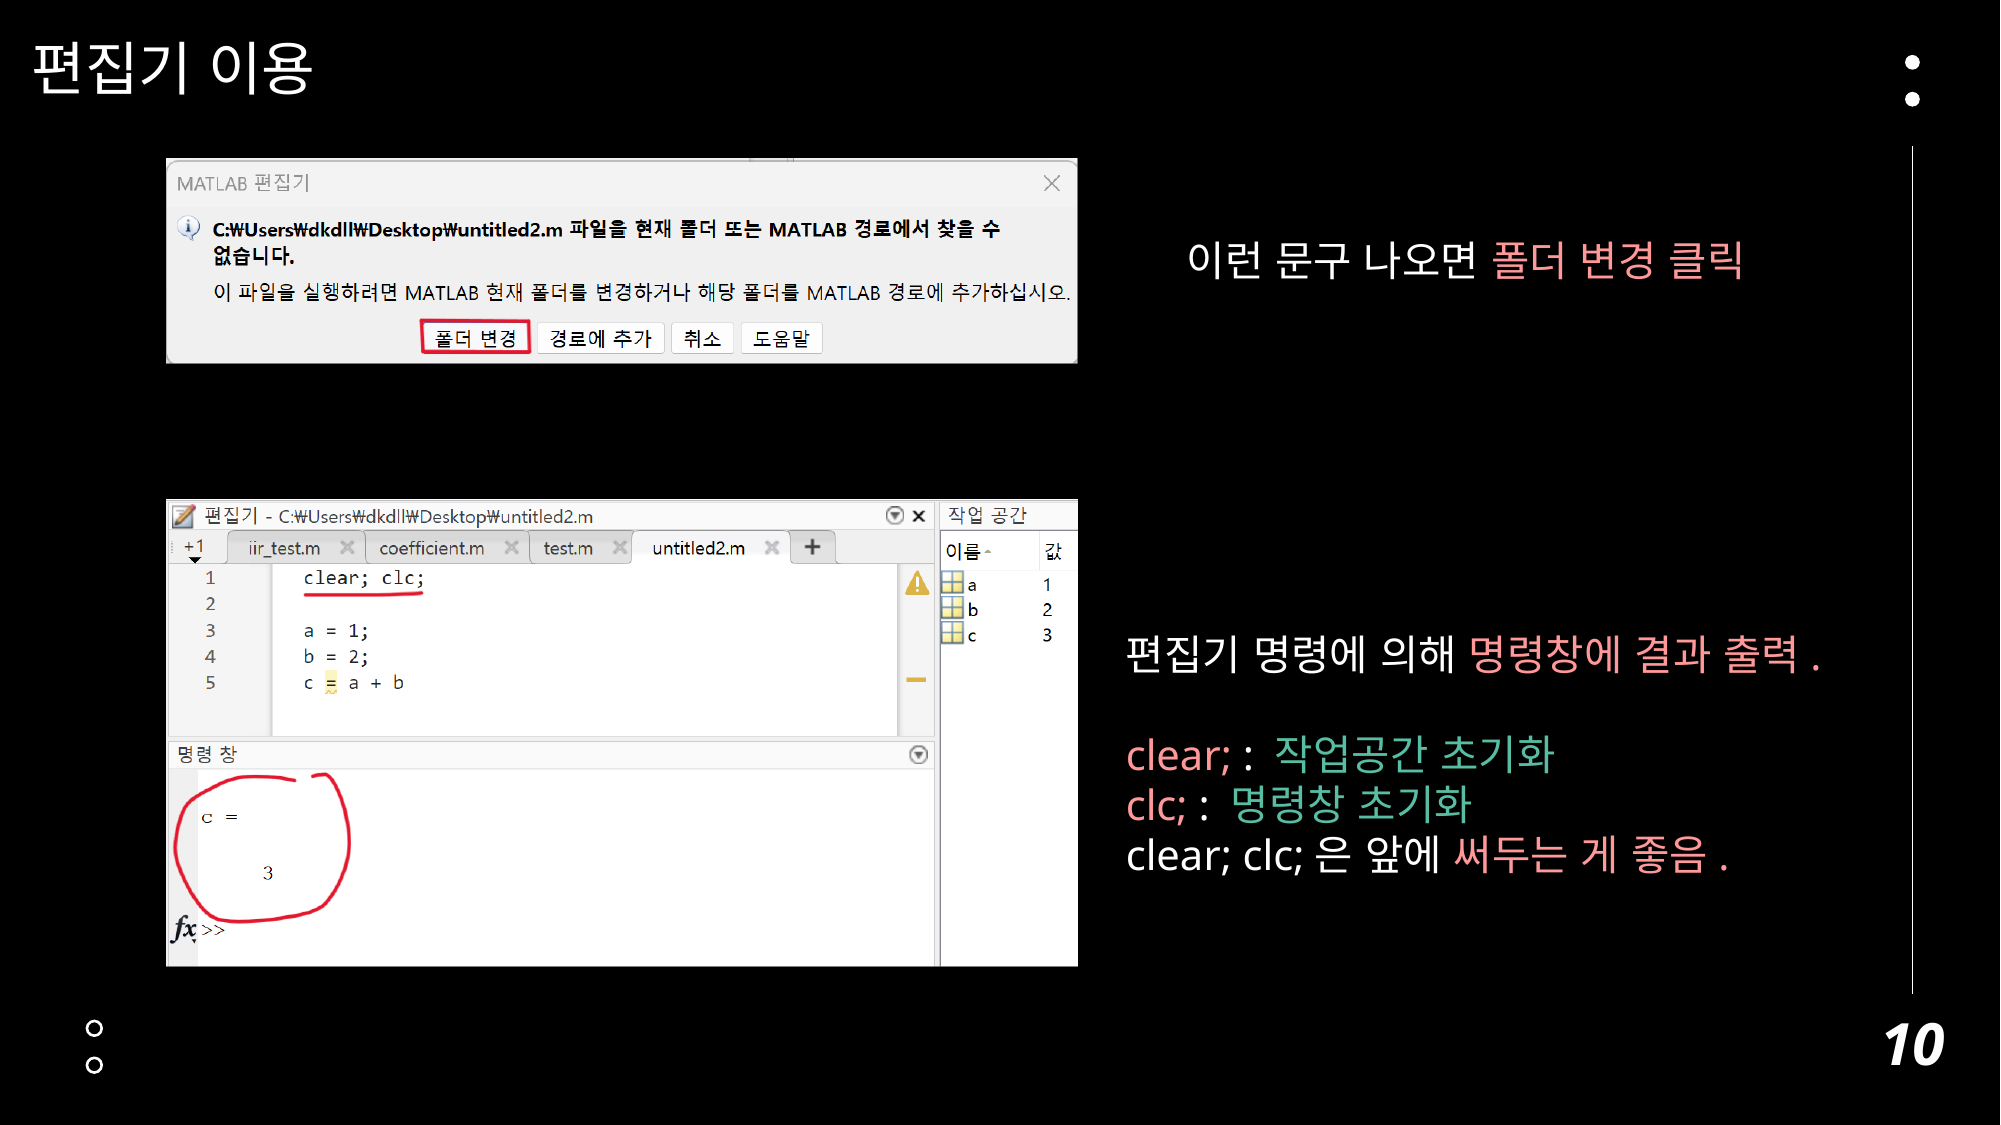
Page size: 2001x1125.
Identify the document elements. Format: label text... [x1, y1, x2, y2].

text_box 편집기 이용 [16, 24, 360, 110]
picture [165, 499, 1078, 967]
text_box 이런 문구 나오면 폴더 변경 클릭 [1171, 227, 1816, 293]
picture [165, 158, 1078, 364]
text_box 편집기 명령에 의해 명령창에 결과 출력. clear; : 작업공간 초기화 clc; : 명령창 초기화 clear; clc;은 앞에 써두는 게 좋음. [1111, 621, 1880, 887]
slide_number 10 [1853, 1024, 1972, 1070]
